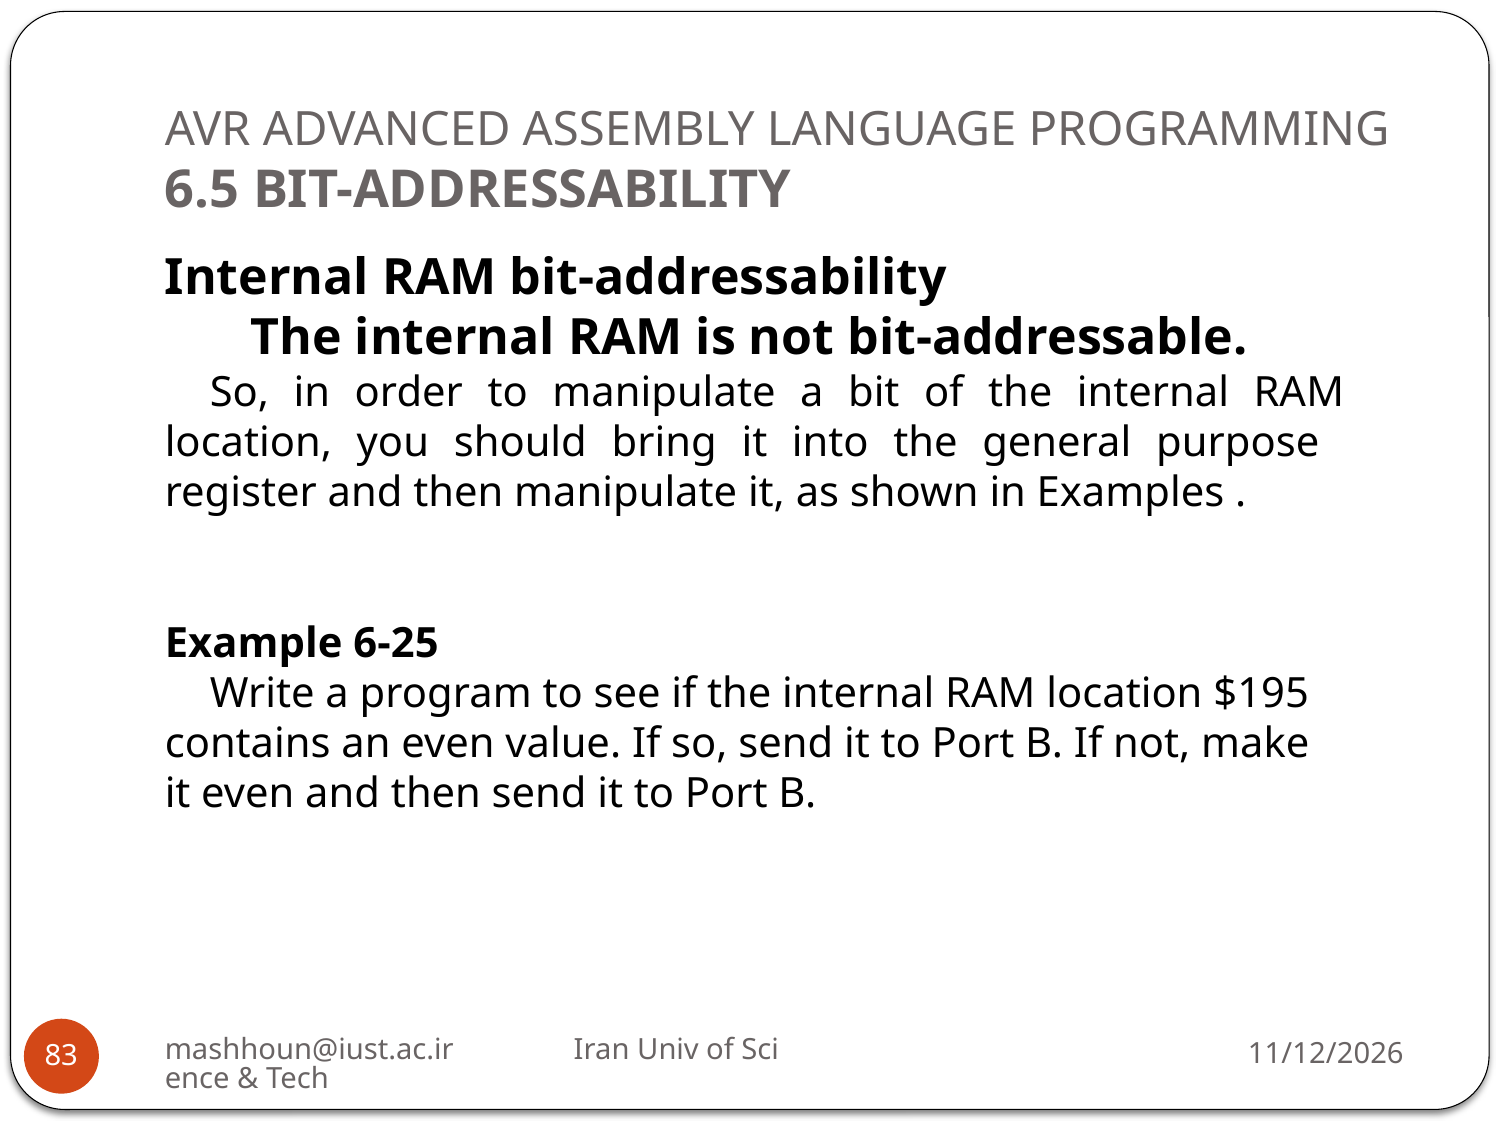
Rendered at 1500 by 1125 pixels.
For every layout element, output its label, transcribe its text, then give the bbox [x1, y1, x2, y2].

list Internal RAM bit-addressability The internal RAM is not bit-addressable. So, in order to manipulate a bit of the internal RAM location, you should bring it into the general purpose register and then manipulate it, as shown in Examples . Example 6-25 Write a program to see if the internal RAM location $195 contains an even value. If so, send it to Port B. If not, make it even and then send it to Port B. [150, 237, 1360, 844]
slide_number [1012, 1015, 1419, 1094]
footer mashhoun@iust.ac.ir Iran Univ of Science & Tech [150, 1012, 800, 1088]
slide_number 83 [23, 1018, 99, 1094]
title AVR ADVANCED ASSEMBLY LANGUAGE PROGRAMMING 6.5 BIT-ADDRESSABILITY [150, 45, 1425, 233]
